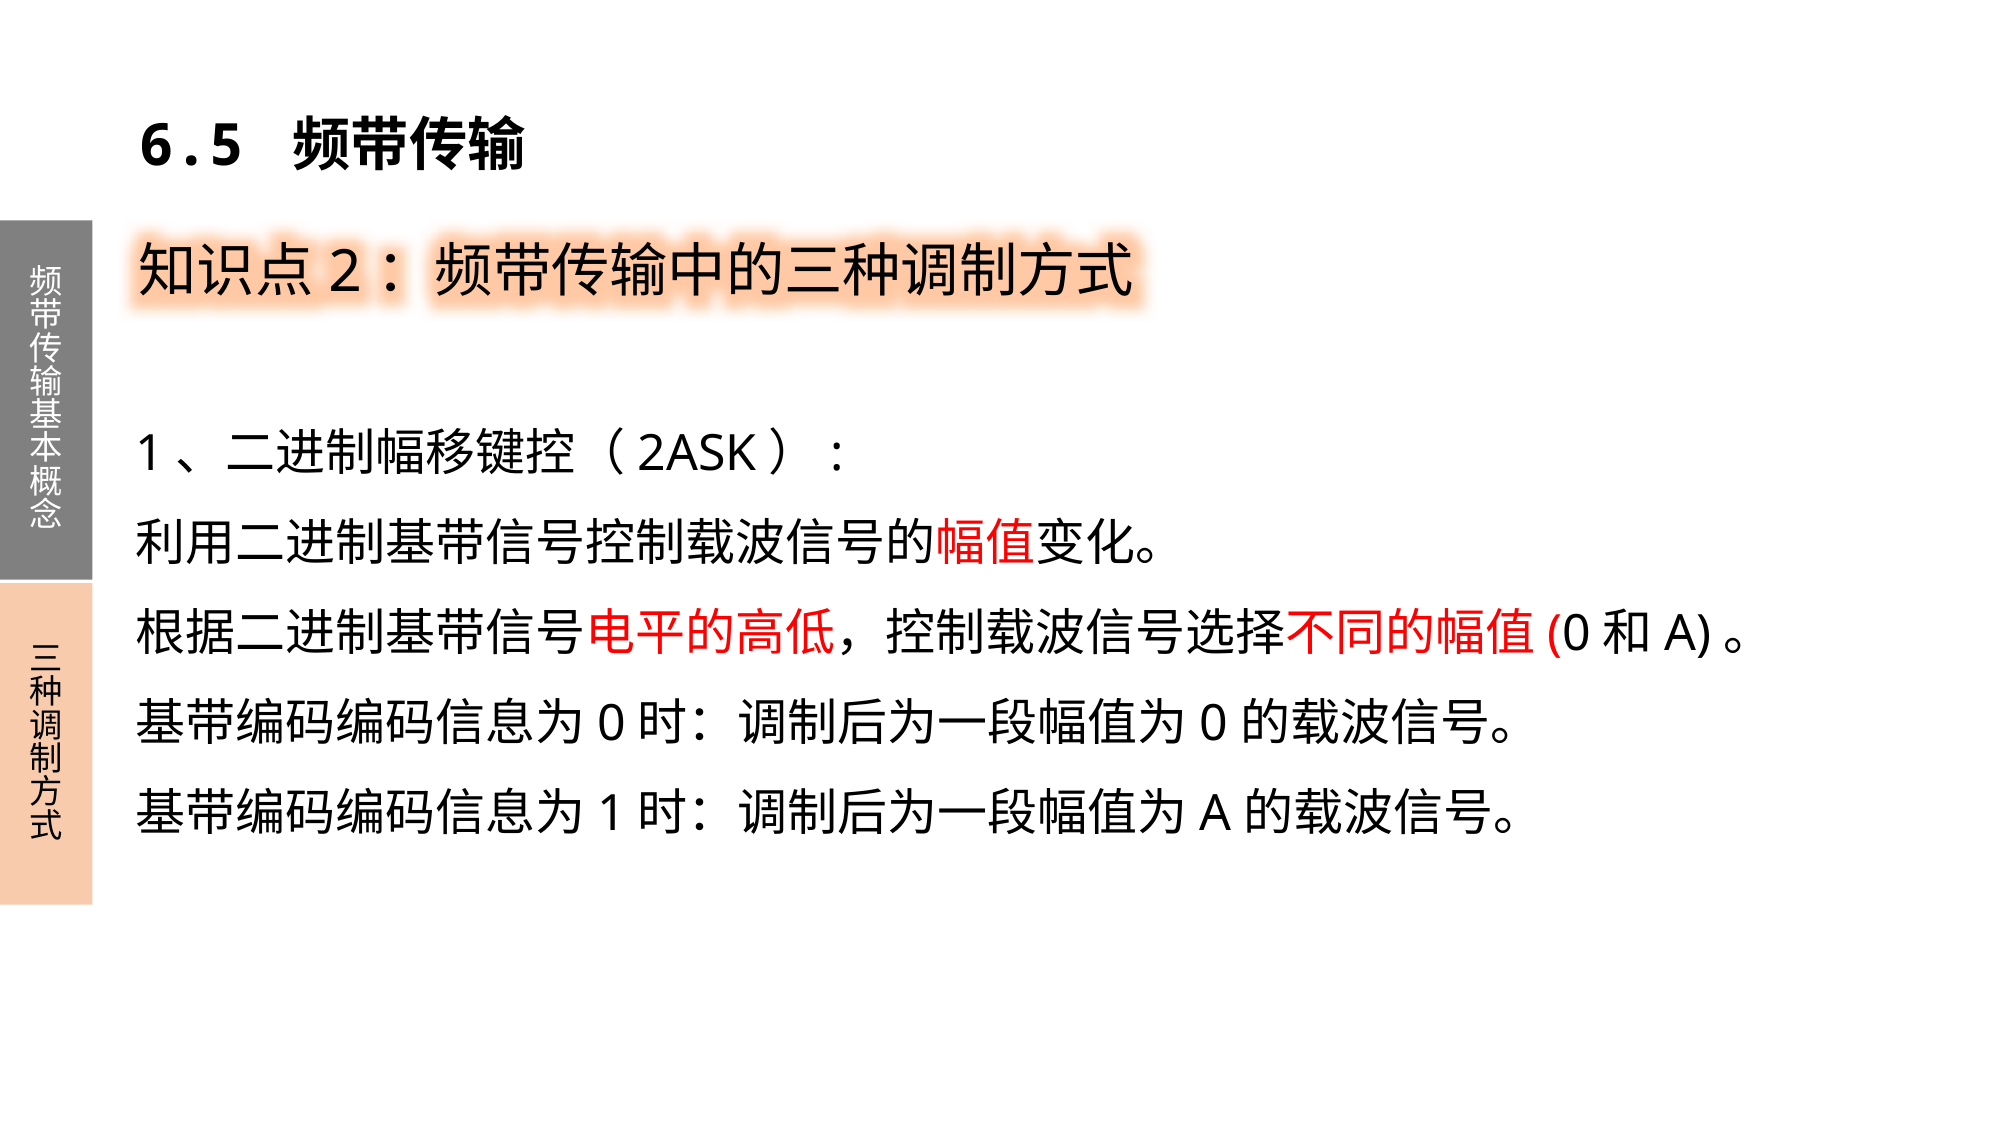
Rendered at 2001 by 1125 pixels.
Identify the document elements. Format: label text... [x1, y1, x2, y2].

text_box 知识点2：频带传输中的三种调制方式 [120, 172, 1945, 329]
text_box 1、二进制幅移键控（2ASK）: 利用二进制基带信号控制载波信号的幅值变化。 根据二进制基带信号电平的高低，控制载波信号选择不同的幅值(0和A)。 基带编码编码信息为0时：调制后为一段幅值为0的载波信号。 基带编码编码信息为1时：调制后为一段幅值为A的载波信号。 [120, 383, 1850, 849]
text_box 6.5 频带传输 [120, 97, 1568, 154]
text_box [0, 220, 93, 905]
